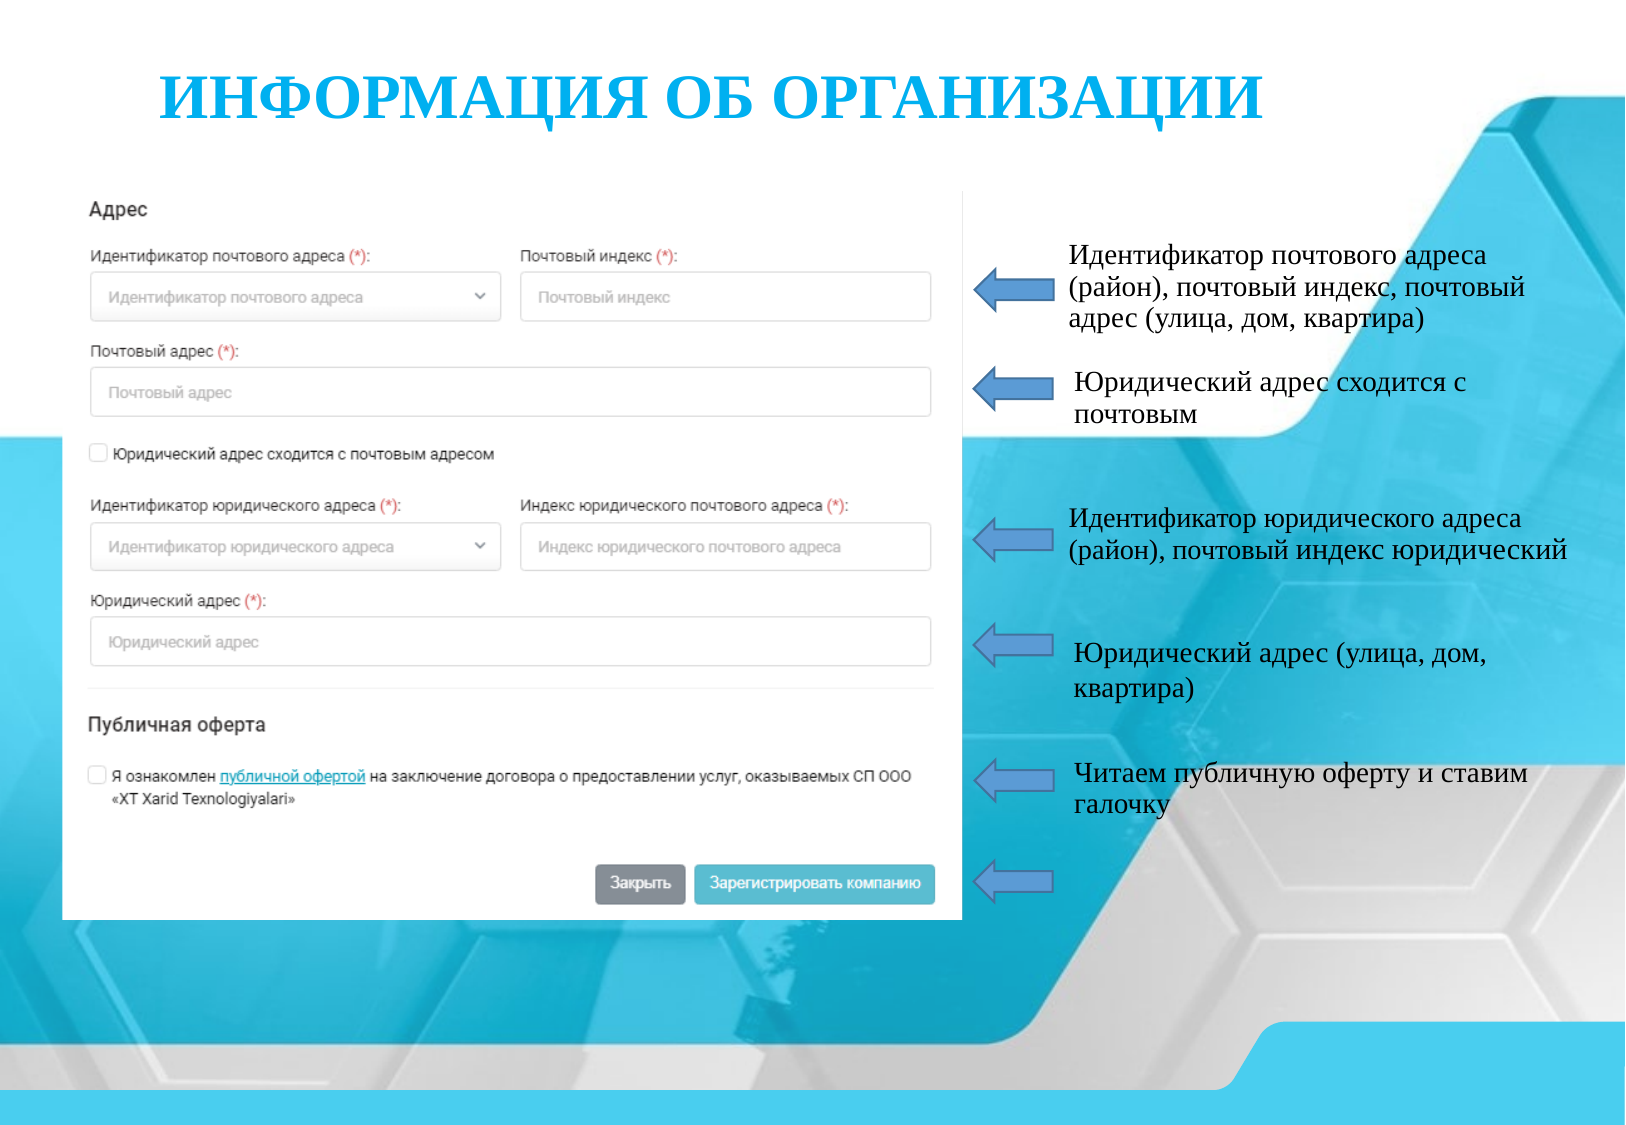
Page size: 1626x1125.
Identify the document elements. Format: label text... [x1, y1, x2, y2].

text_box [972, 858, 1054, 905]
text_box [972, 621, 1054, 669]
text_box [972, 365, 1054, 412]
text_box Юридический адрес сходится с почтовым [1059, 359, 1558, 440]
text_box [973, 757, 1055, 804]
text_box Юридический адрес (улица, дом, квартира) [1059, 626, 1598, 711]
text_box Идентификатор юридического адреса (район), почтовый индекс юридический [1053, 495, 1598, 605]
text_box Идентификатор почтового адреса (район), почтовый индекс, почтовый адрес (улица, дом, квартира) [1053, 231, 1581, 375]
text_box Информация об организации [144, 41, 1323, 145]
text_box [973, 266, 1055, 314]
text_box Читаем публичную оферту и ставим галочку [1059, 750, 1584, 832]
picture [0, 0, 1625, 1090]
text_box [972, 516, 1054, 563]
